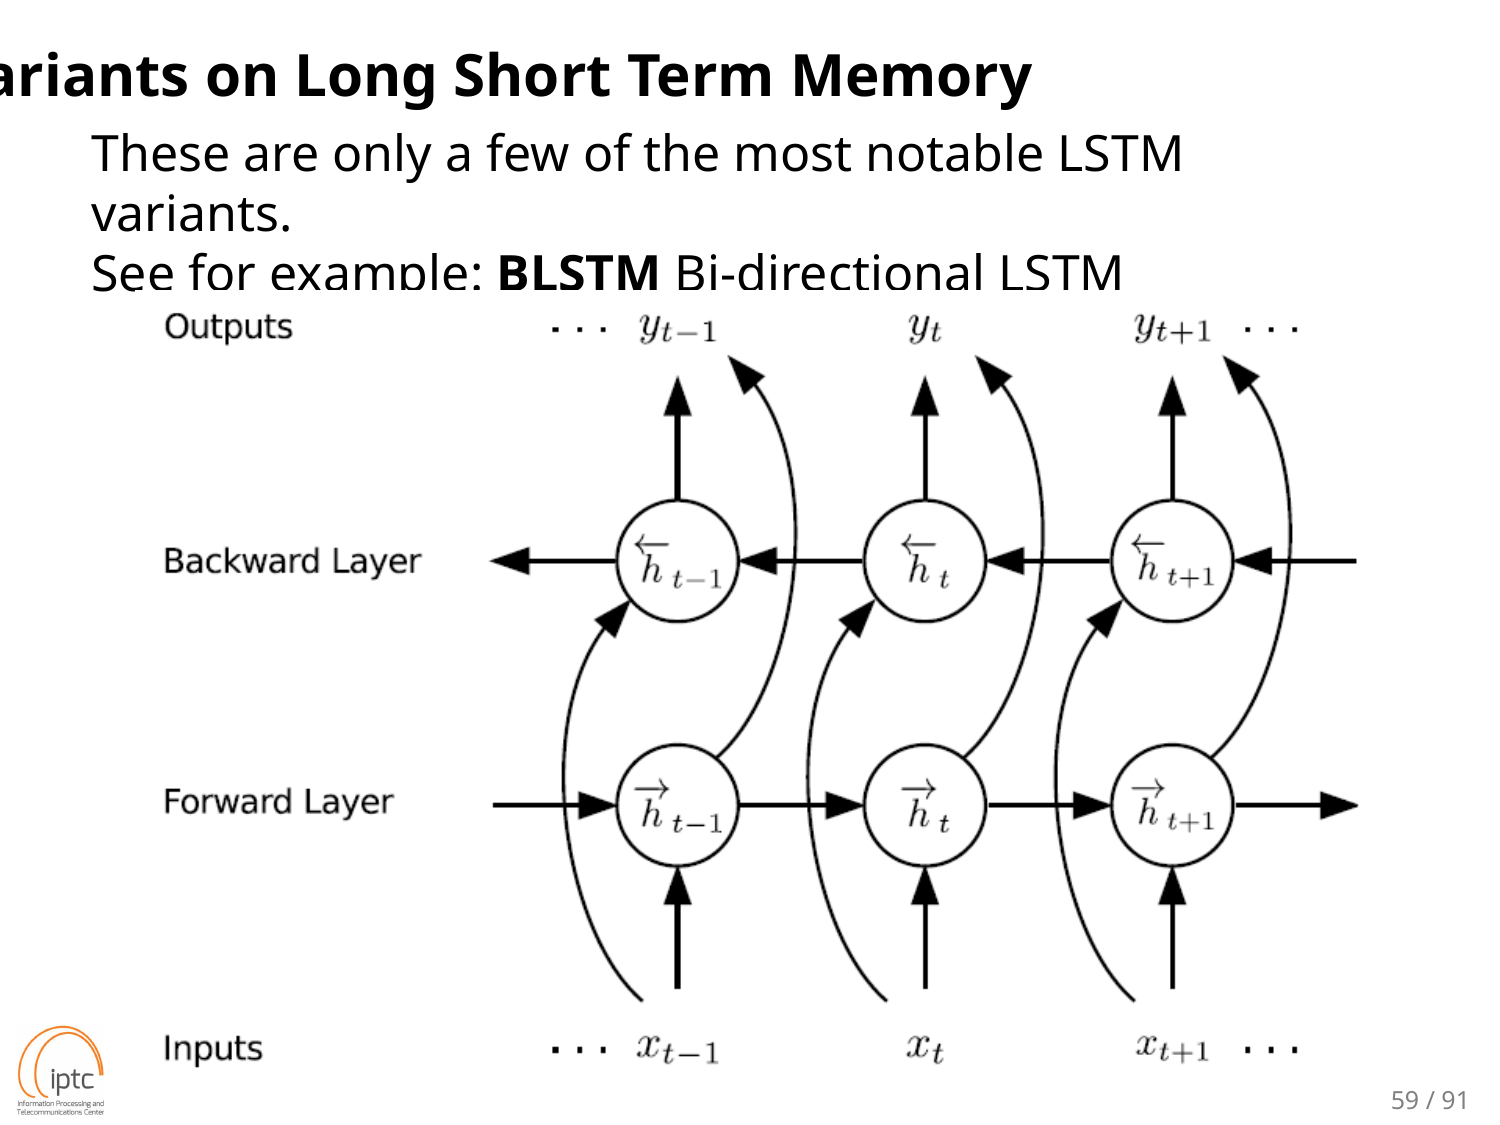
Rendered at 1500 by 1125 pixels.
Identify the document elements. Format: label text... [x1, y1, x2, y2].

picture [15, 1025, 104, 1115]
text_box These are only a few of the most notable LSTM variants. See for example: BLSTM Bi-directional LSTM [76, 113, 1329, 309]
text_box Variants on Long Short Term Memory [0, 30, 1048, 116]
picture [135, 290, 1388, 1106]
